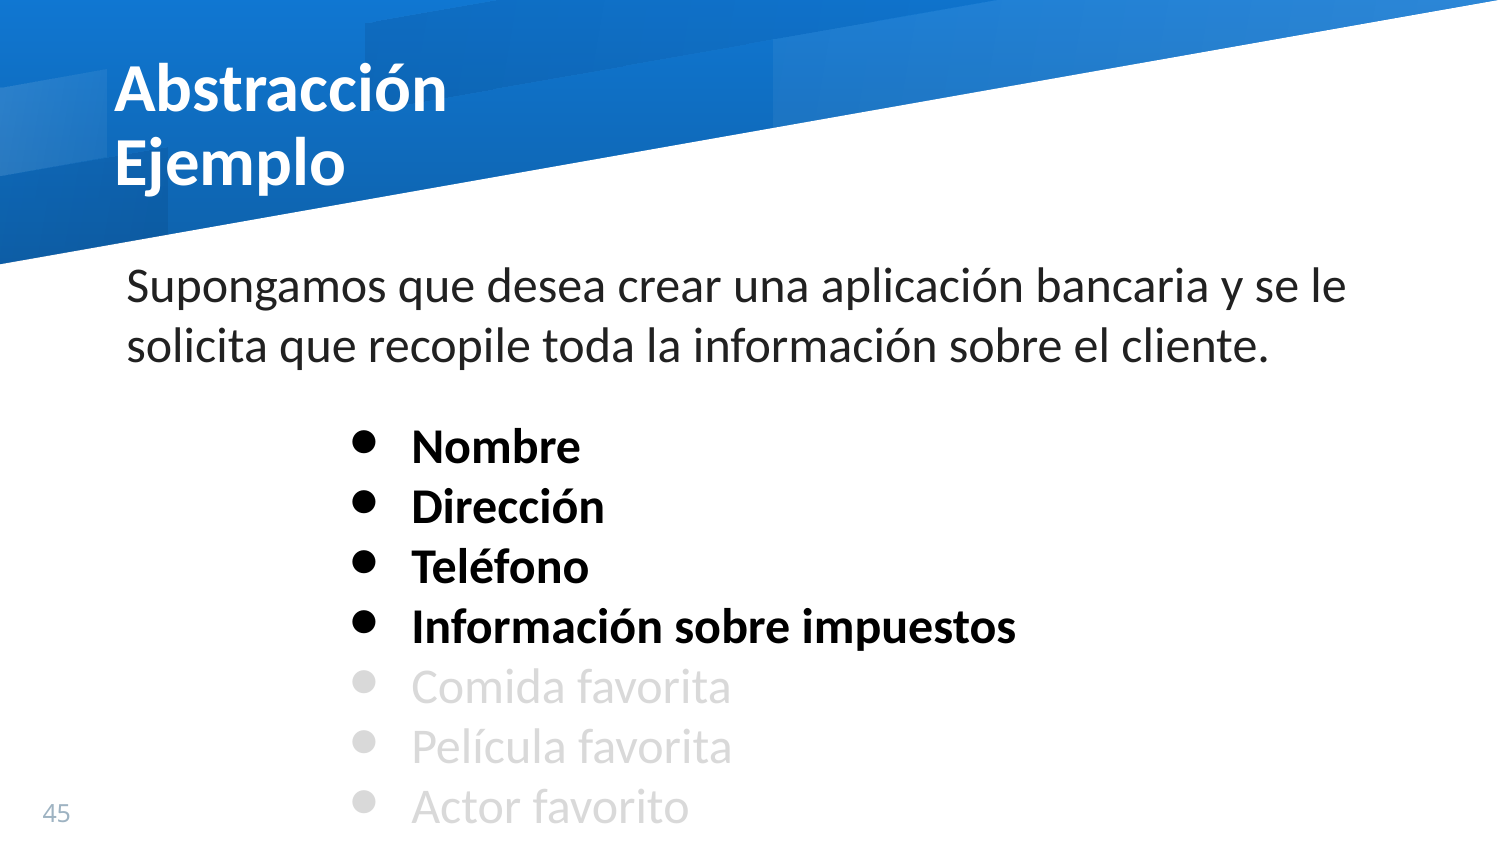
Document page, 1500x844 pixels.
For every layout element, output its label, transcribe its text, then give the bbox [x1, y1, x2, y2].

text_box Abstracción Ejemplo [103, 44, 1397, 208]
slide_number 45 [42, 791, 122, 832]
text_box Nombre Dirección Teléfono Información sobre impuestos Comida favorita Película favorita Actor favorito [321, 398, 1344, 841]
text_box Supongamos que desea crear una aplicación bancaria y se le solicita que recopile toda la información sobre el cliente. [111, 244, 1448, 399]
